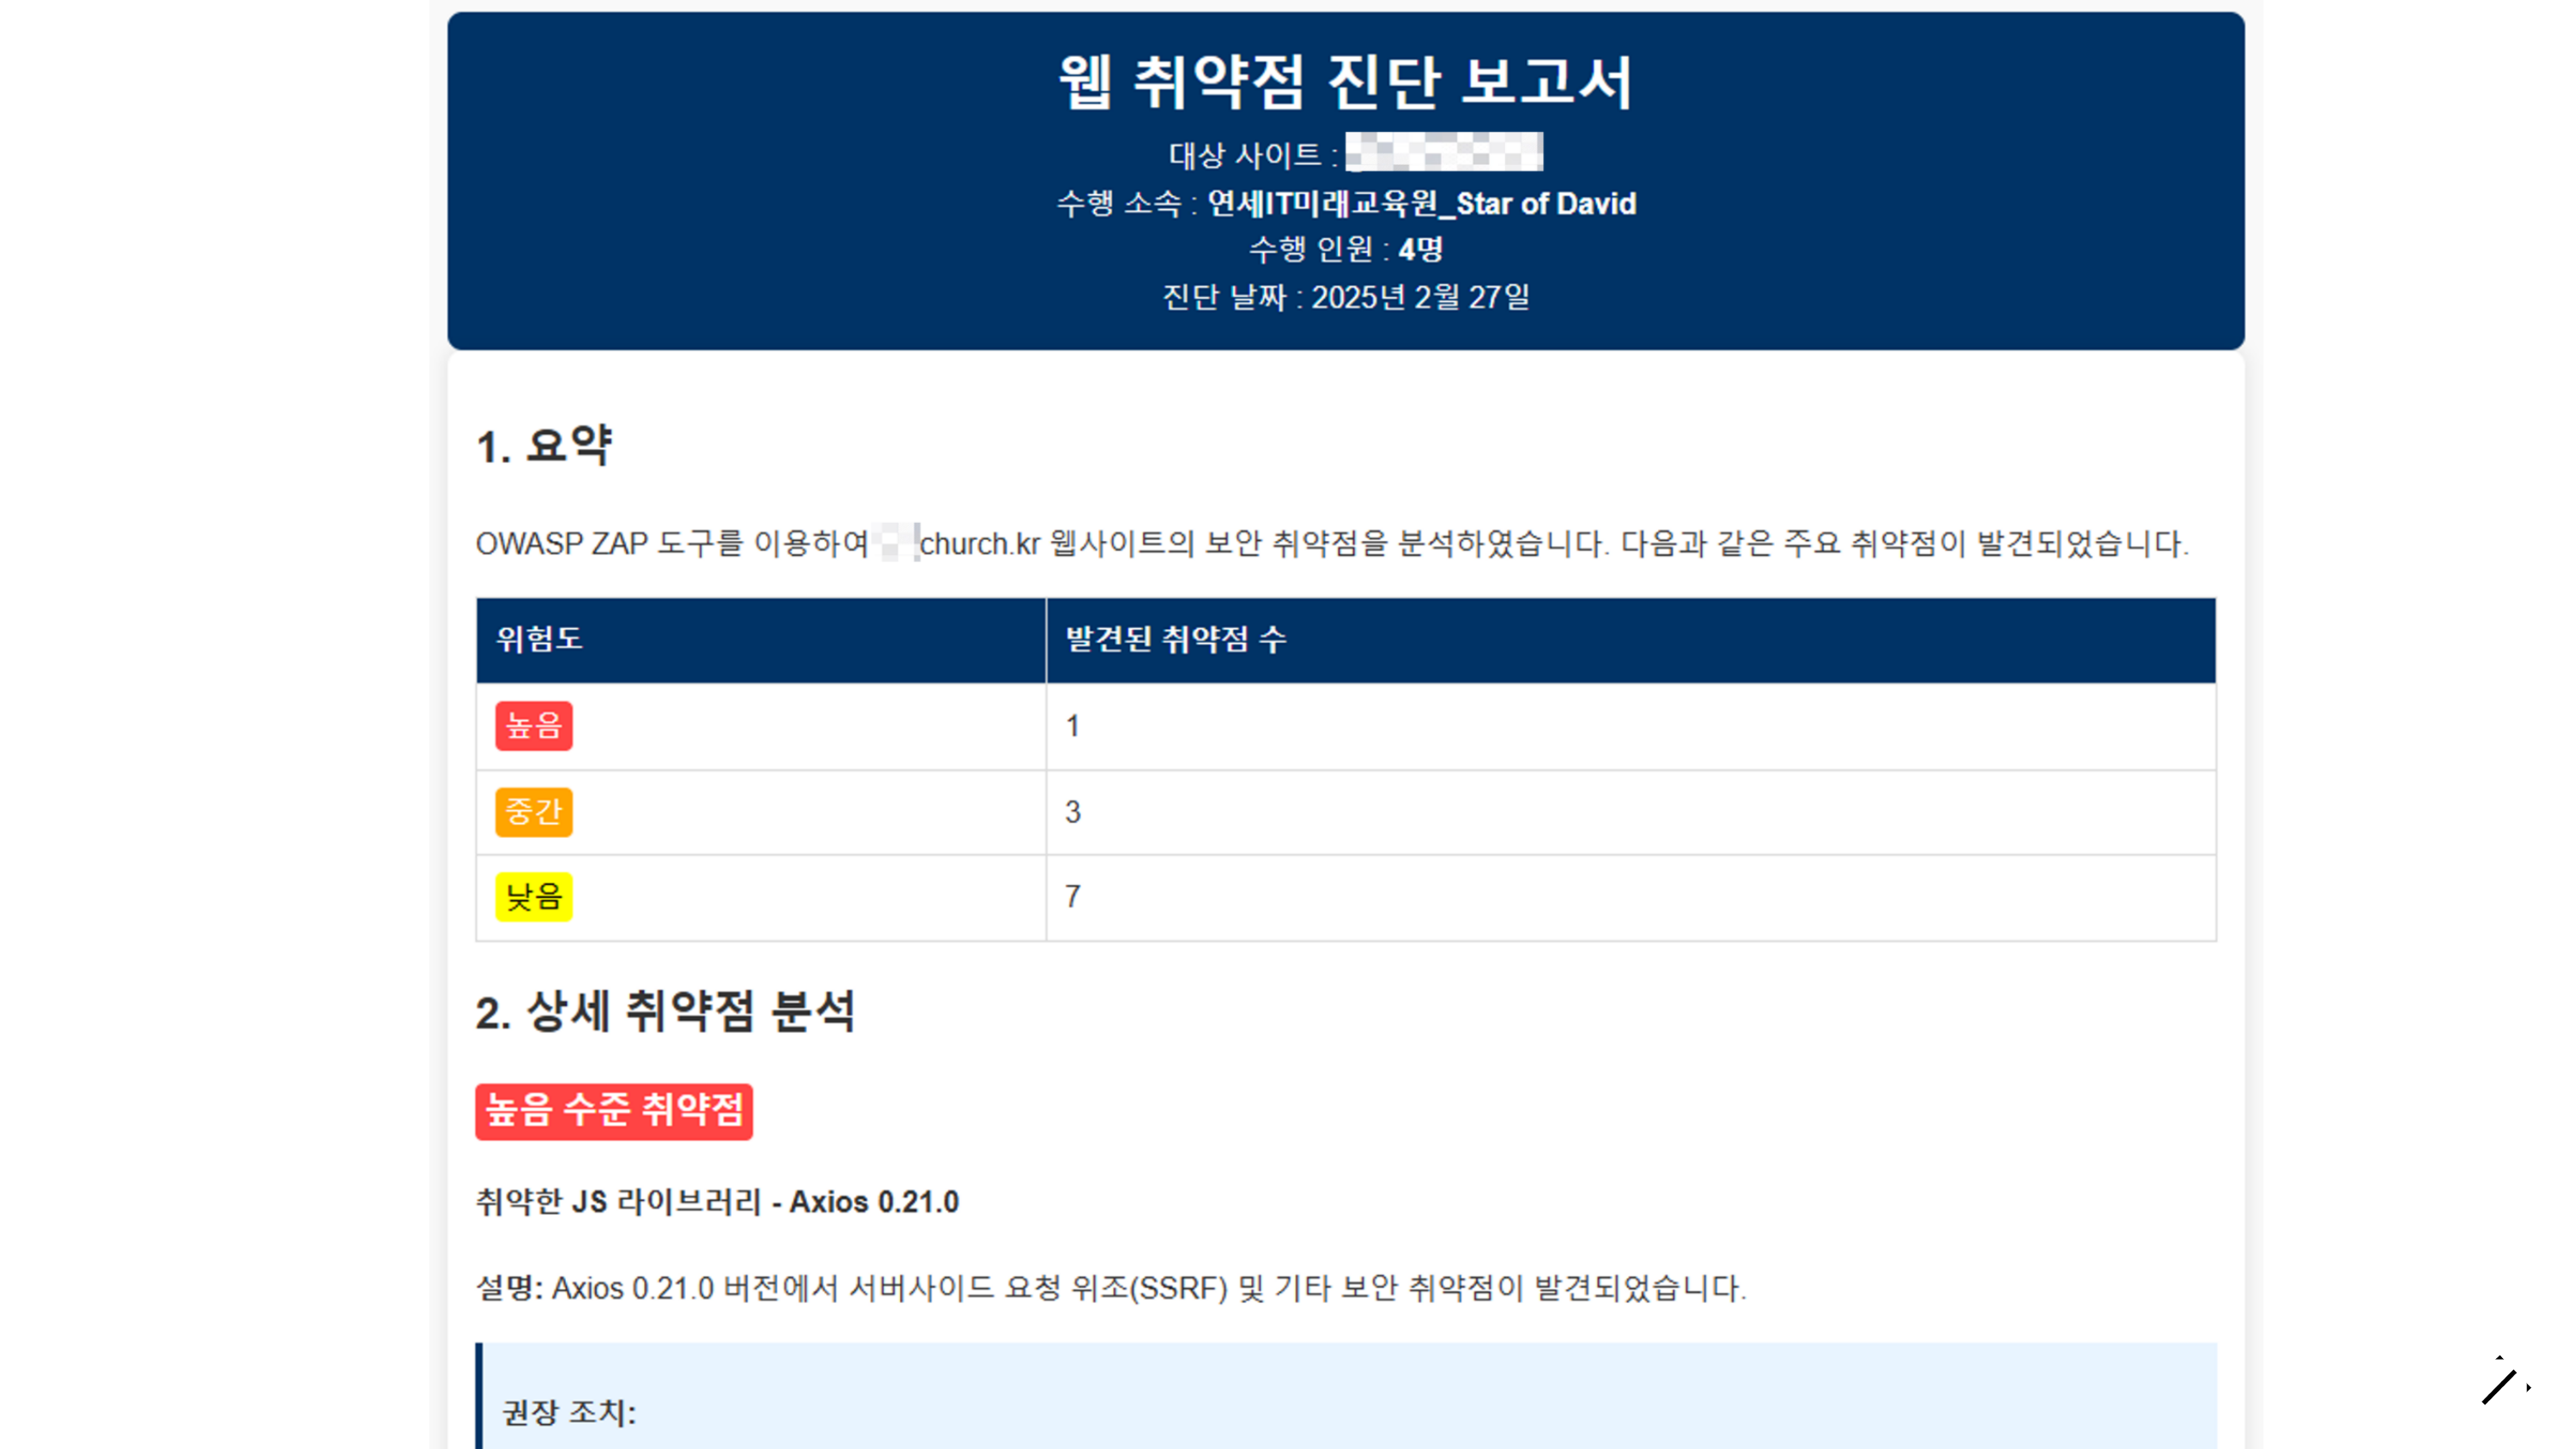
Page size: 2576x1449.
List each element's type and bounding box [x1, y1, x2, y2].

picture [428, 0, 2263, 1449]
text_box [2467, 1355, 2531, 1420]
